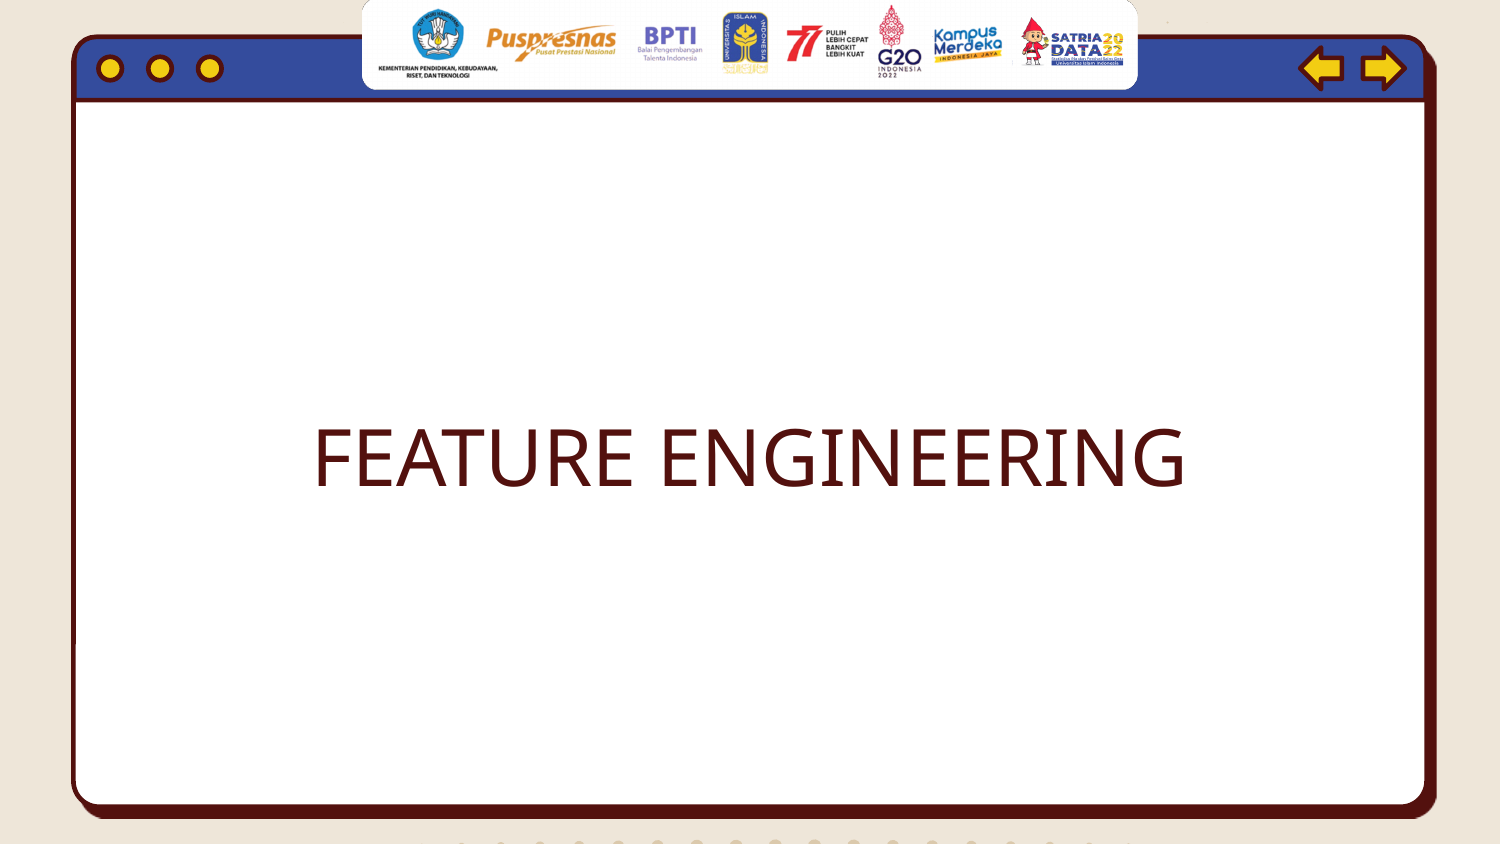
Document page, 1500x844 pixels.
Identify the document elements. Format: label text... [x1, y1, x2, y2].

text_box [1363, 47, 1405, 90]
text_box [1300, 47, 1342, 90]
text_box FEATURE ENGINEERING [119, 397, 1381, 512]
picture [362, 0, 1138, 91]
